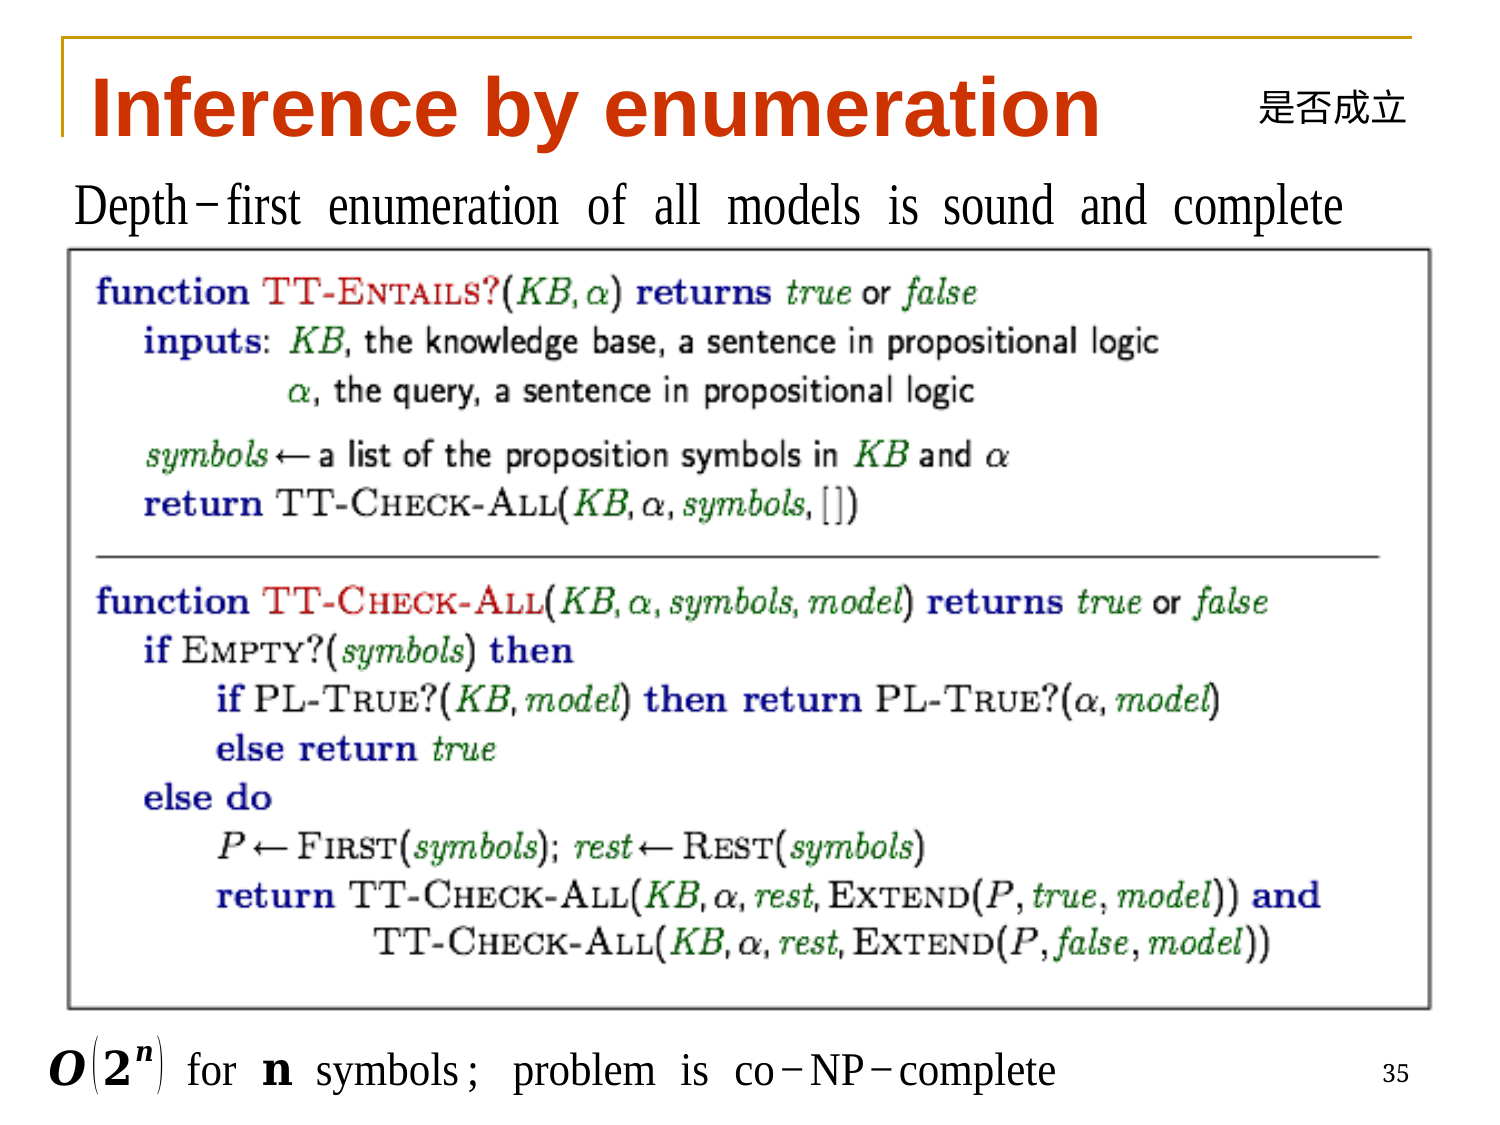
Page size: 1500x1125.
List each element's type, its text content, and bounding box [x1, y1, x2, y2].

slide_number 35 [1074, 1035, 1426, 1100]
title Inference by enumeration [74, 45, 1426, 230]
picture [54, 232, 1446, 1026]
